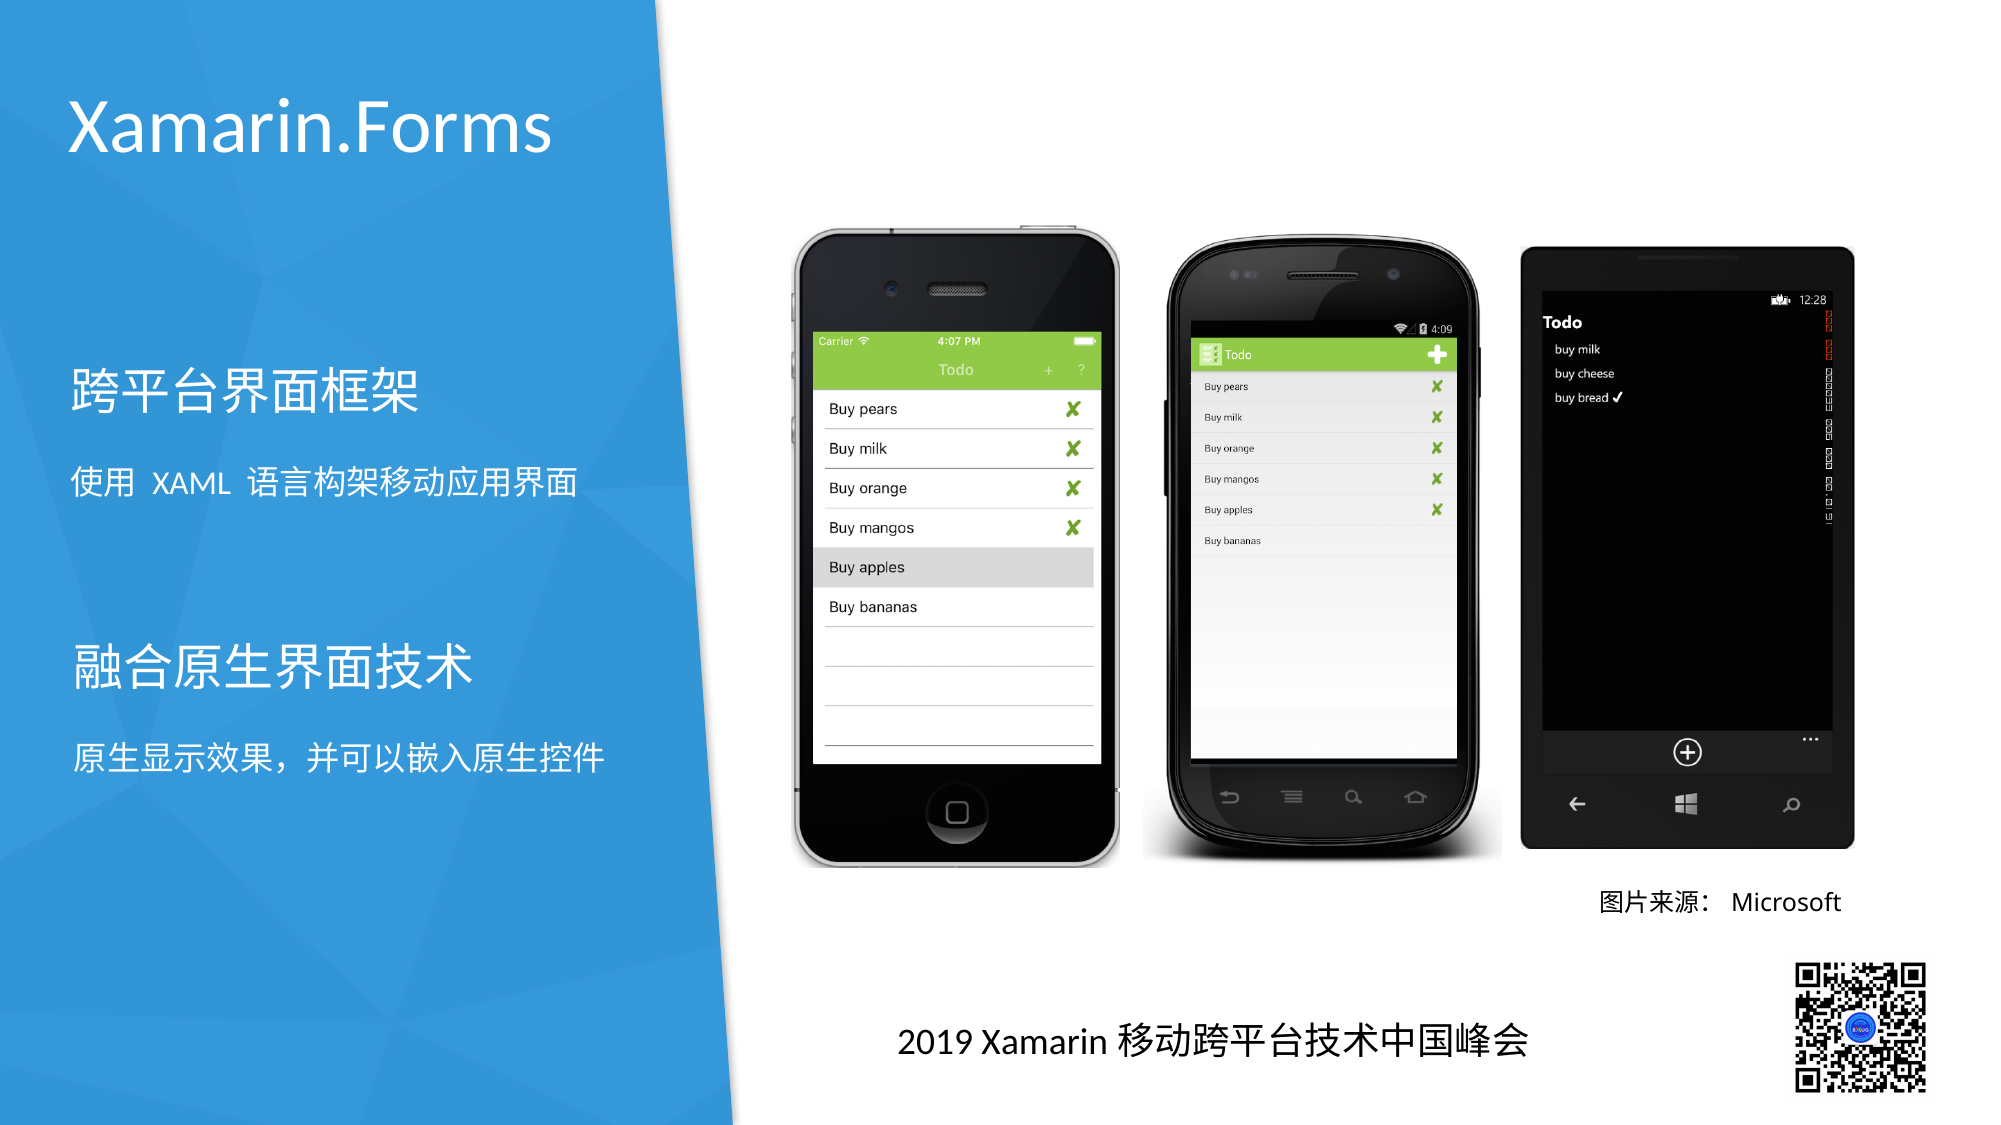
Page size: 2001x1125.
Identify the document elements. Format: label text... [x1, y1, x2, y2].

picture [1785, 952, 1936, 1103]
list 跨平台界面框架 [55, 358, 528, 438]
text_box 图片来源：Microsoft [1585, 879, 1857, 925]
list 使用 XAML 语言构架移动应用界面 [55, 458, 645, 553]
list 原生显示效果，并可以嵌入原生控件 [59, 734, 645, 830]
picture [791, 225, 1856, 881]
list Xamarin.Forms [53, 76, 578, 195]
list 融合原生界面技术 [59, 635, 532, 715]
